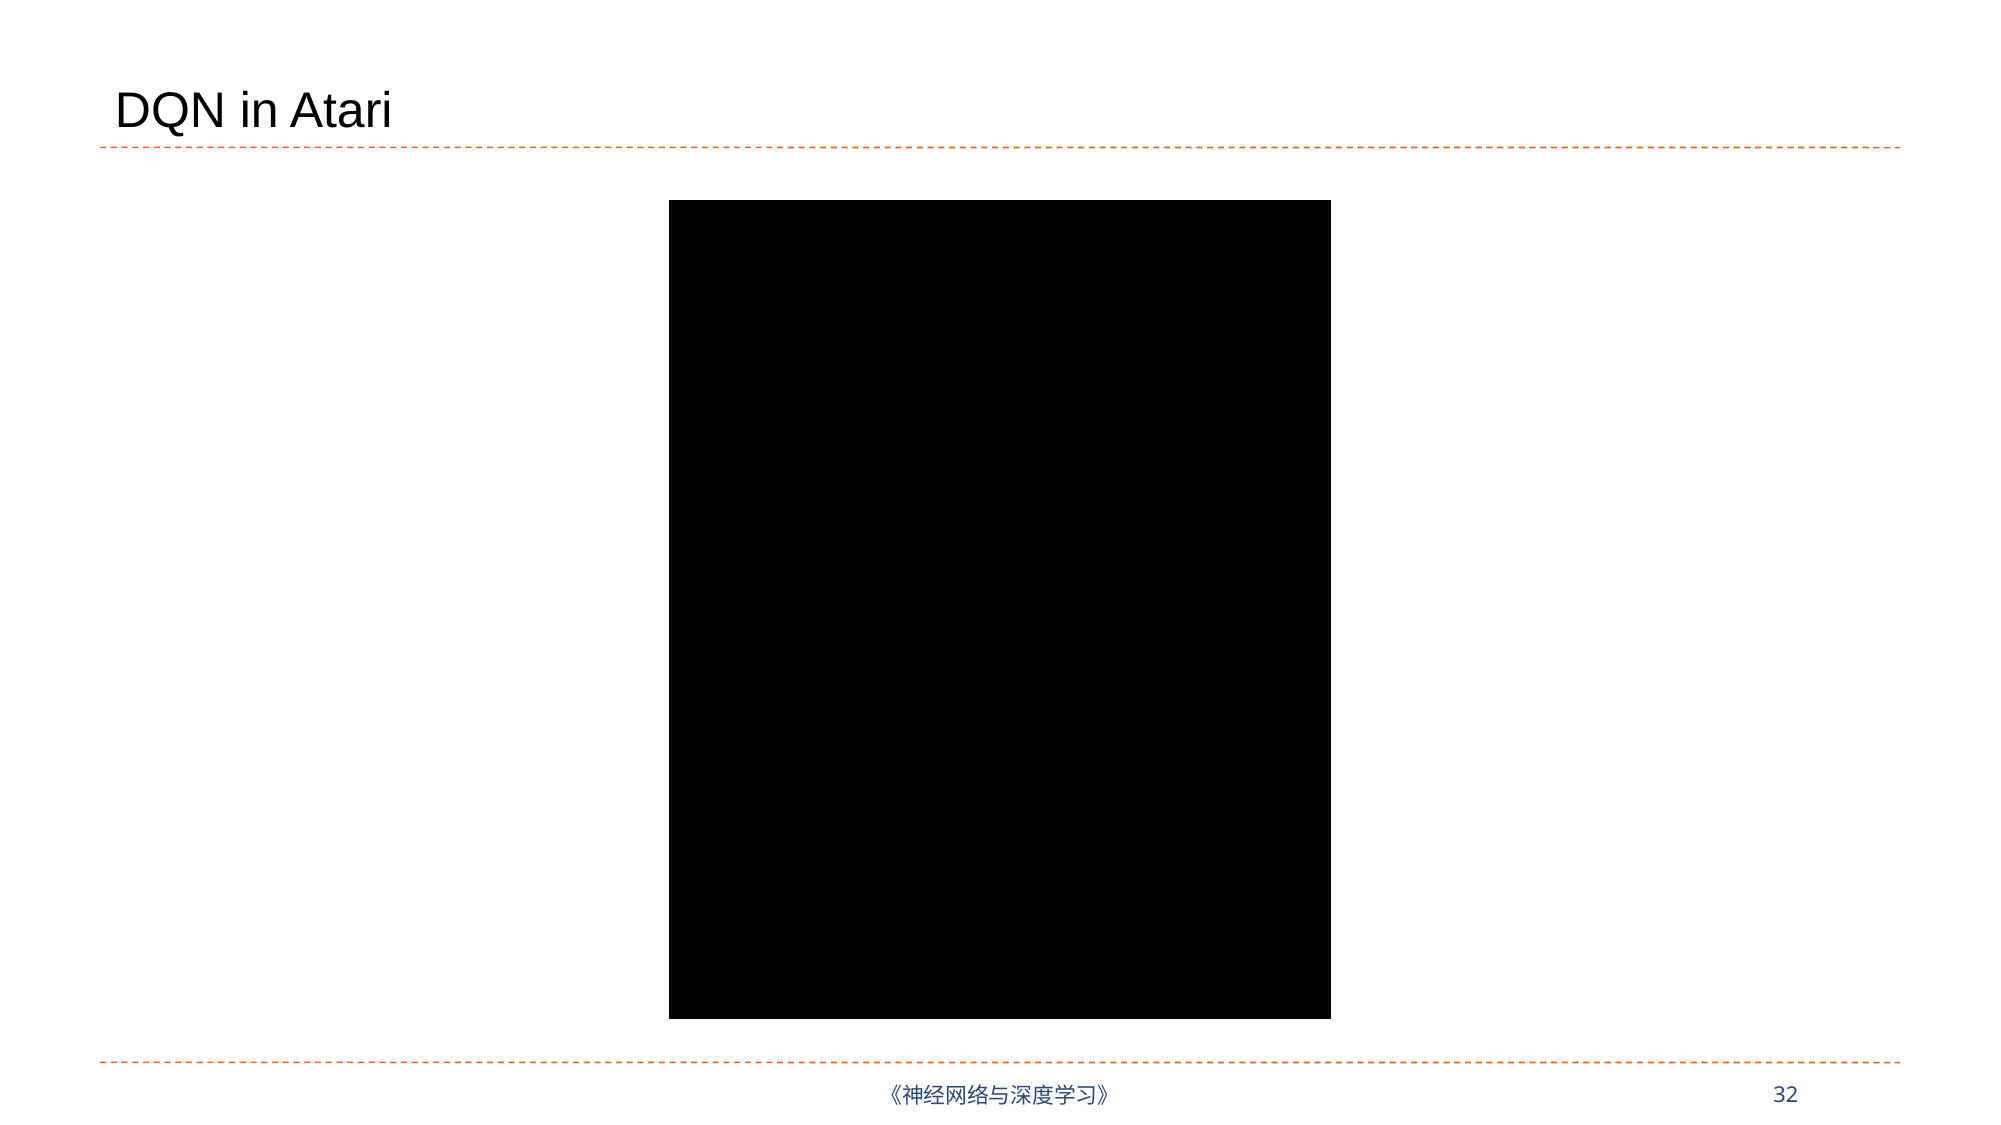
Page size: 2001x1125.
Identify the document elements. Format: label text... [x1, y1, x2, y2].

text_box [668, 199, 1332, 1020]
title DQN in Atari [99, 24, 1900, 146]
